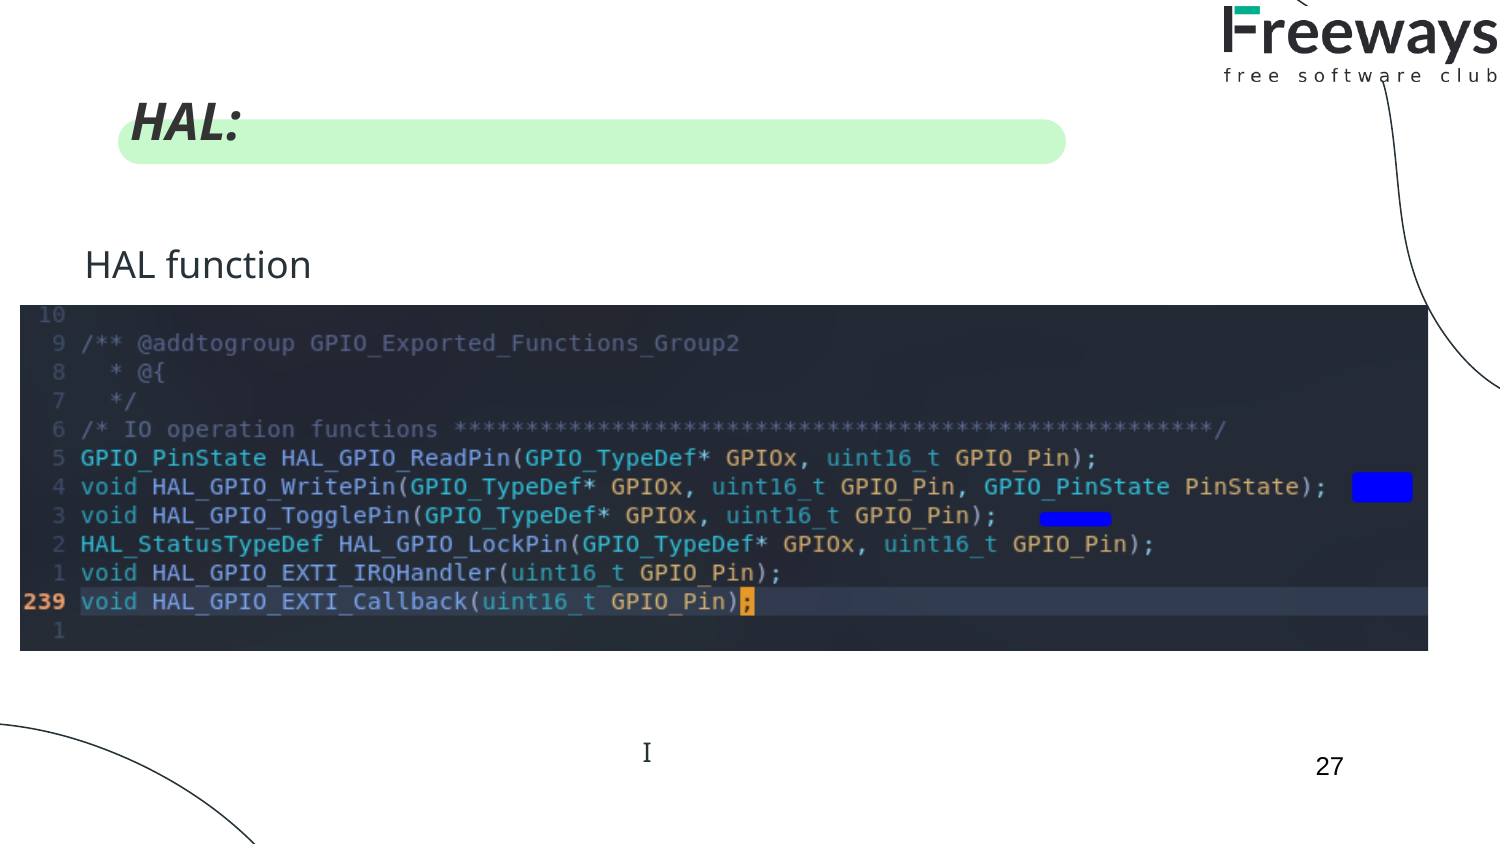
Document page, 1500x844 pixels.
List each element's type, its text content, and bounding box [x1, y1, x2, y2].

title HAL: [101, 63, 1464, 165]
text_box I [627, 719, 660, 777]
picture [19, 304, 1429, 651]
text_box HAL function [69, 225, 408, 294]
slide_number ‹#› [1302, 736, 1382, 794]
picture [1224, 5, 1497, 82]
